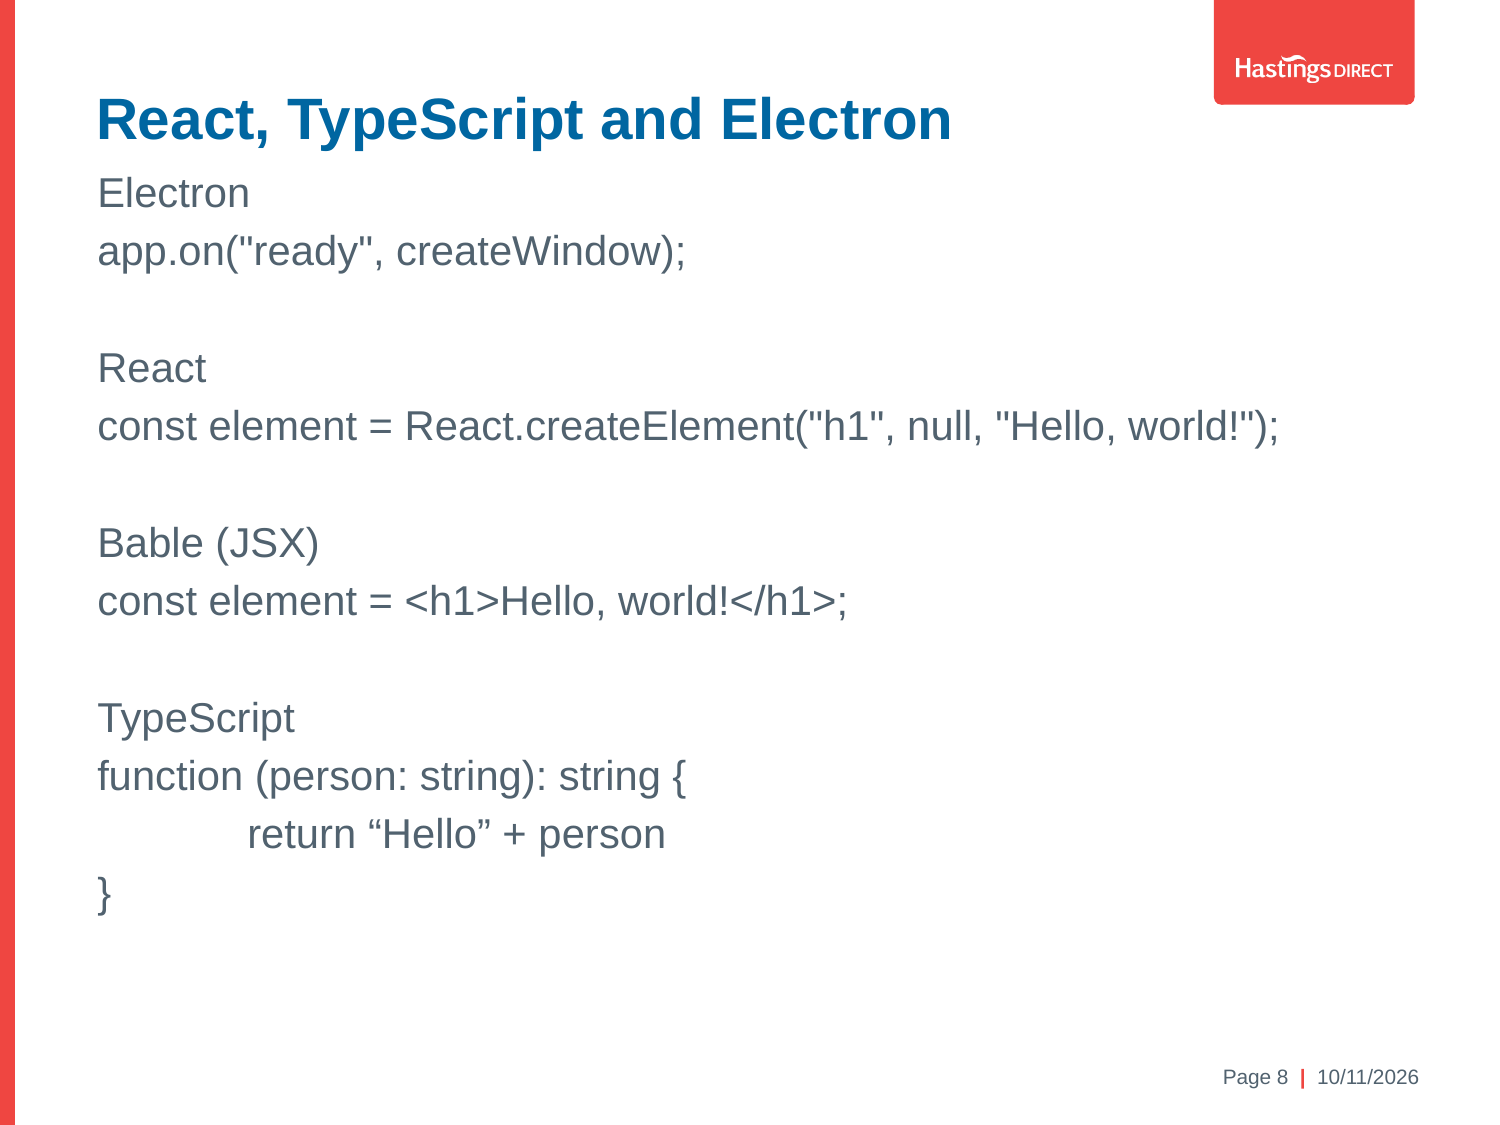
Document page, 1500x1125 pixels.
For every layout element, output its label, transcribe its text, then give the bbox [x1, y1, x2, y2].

list React, TypeScript and Electron [87, 73, 1211, 158]
list Electron app.on("ready", createWindow); React const element = React.createElement("h1", null, "Hello, world!"); Bable (JSX) const element = <h1>Hello, world!</h1>; TypeScript function (person: string): string { return “Hello” + person } [88, 157, 1416, 973]
picture [1225, 45, 1403, 91]
